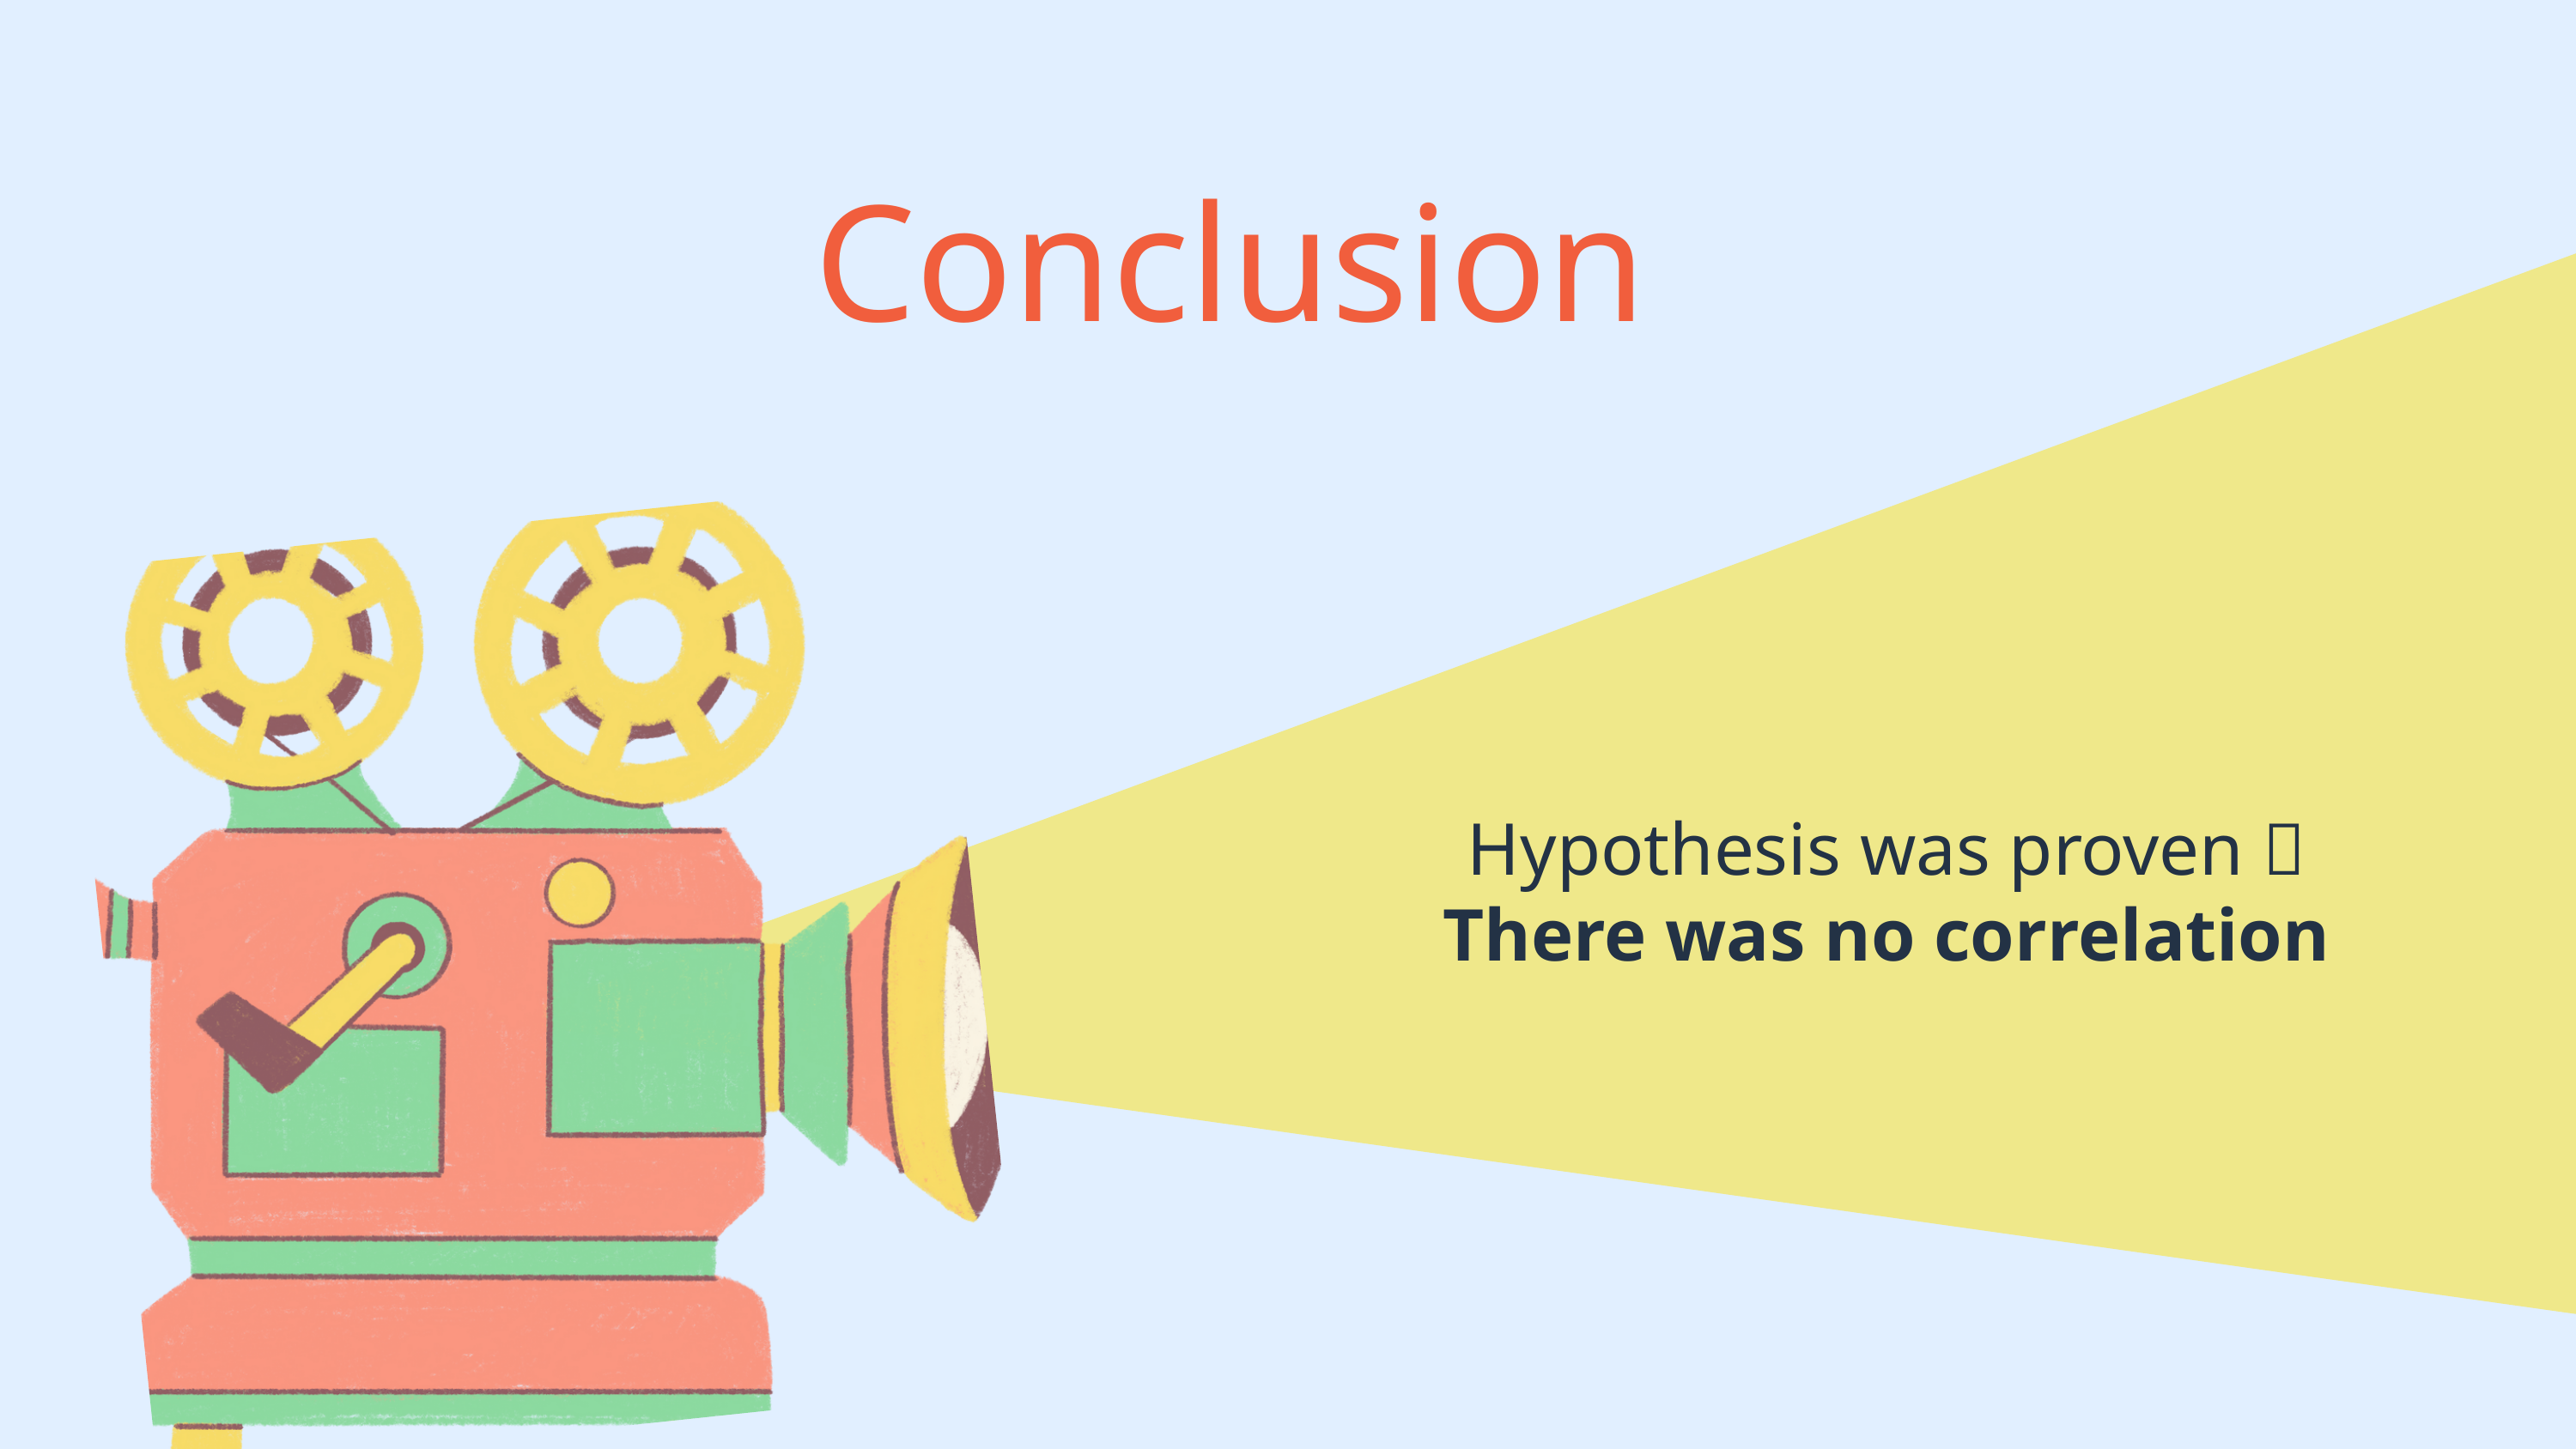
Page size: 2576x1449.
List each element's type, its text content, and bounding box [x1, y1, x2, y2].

text_box [62, 479, 1024, 1449]
text_box Conclusion [574, 161, 1031, 355]
text_box Hypothesis was proven  There was no correlation [2151, 803, 2399, 976]
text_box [1036, 0, 2145, 1449]
